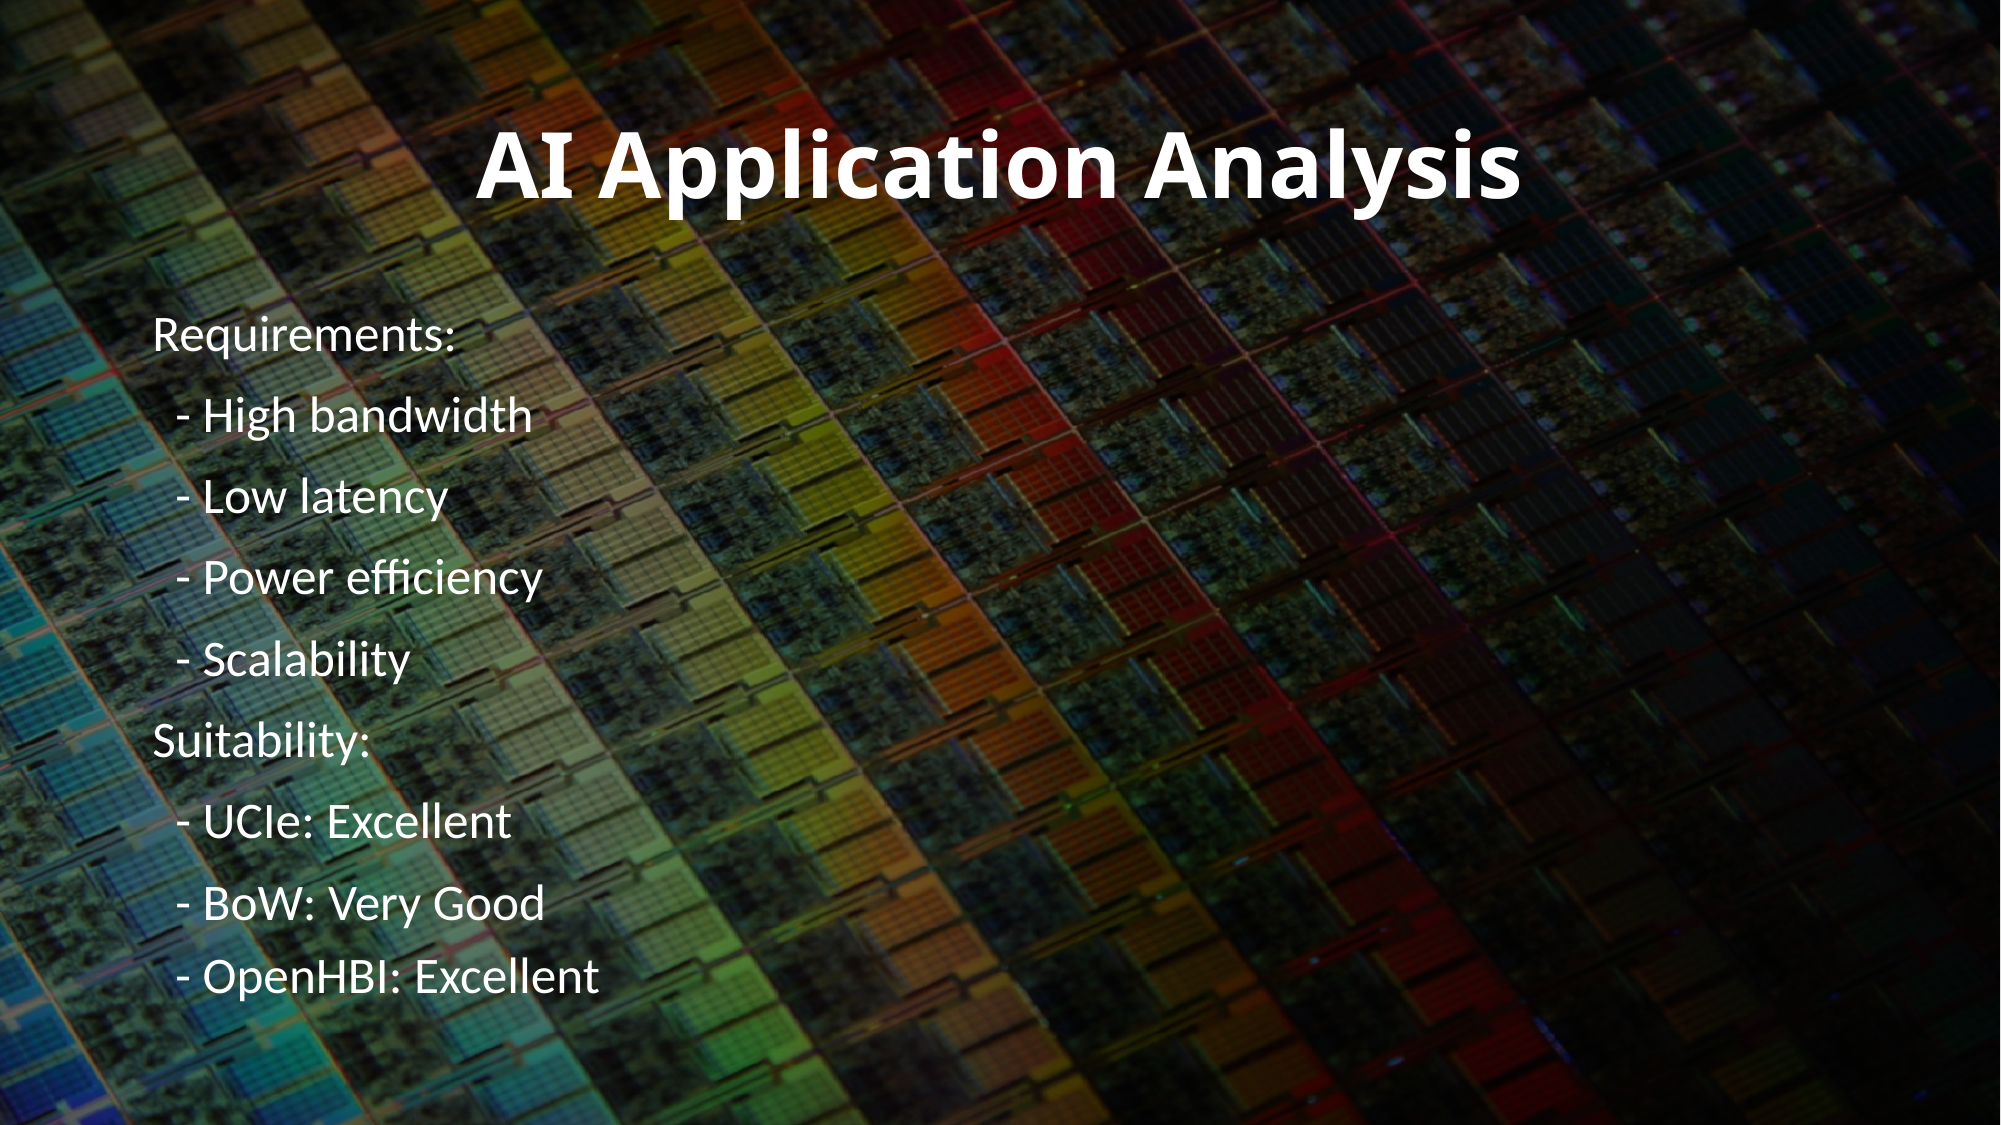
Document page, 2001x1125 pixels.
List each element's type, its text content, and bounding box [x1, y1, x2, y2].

title AI Application Analysis [137, 59, 1863, 278]
picture [0, 0, 2001, 1125]
list Requirements: - High bandwidth - Low latency - Power efficiency - Scalability Suitability: - UCIe: Excellent - BoW: Very Good - OpenHBI: Excellent [137, 299, 1863, 1014]
